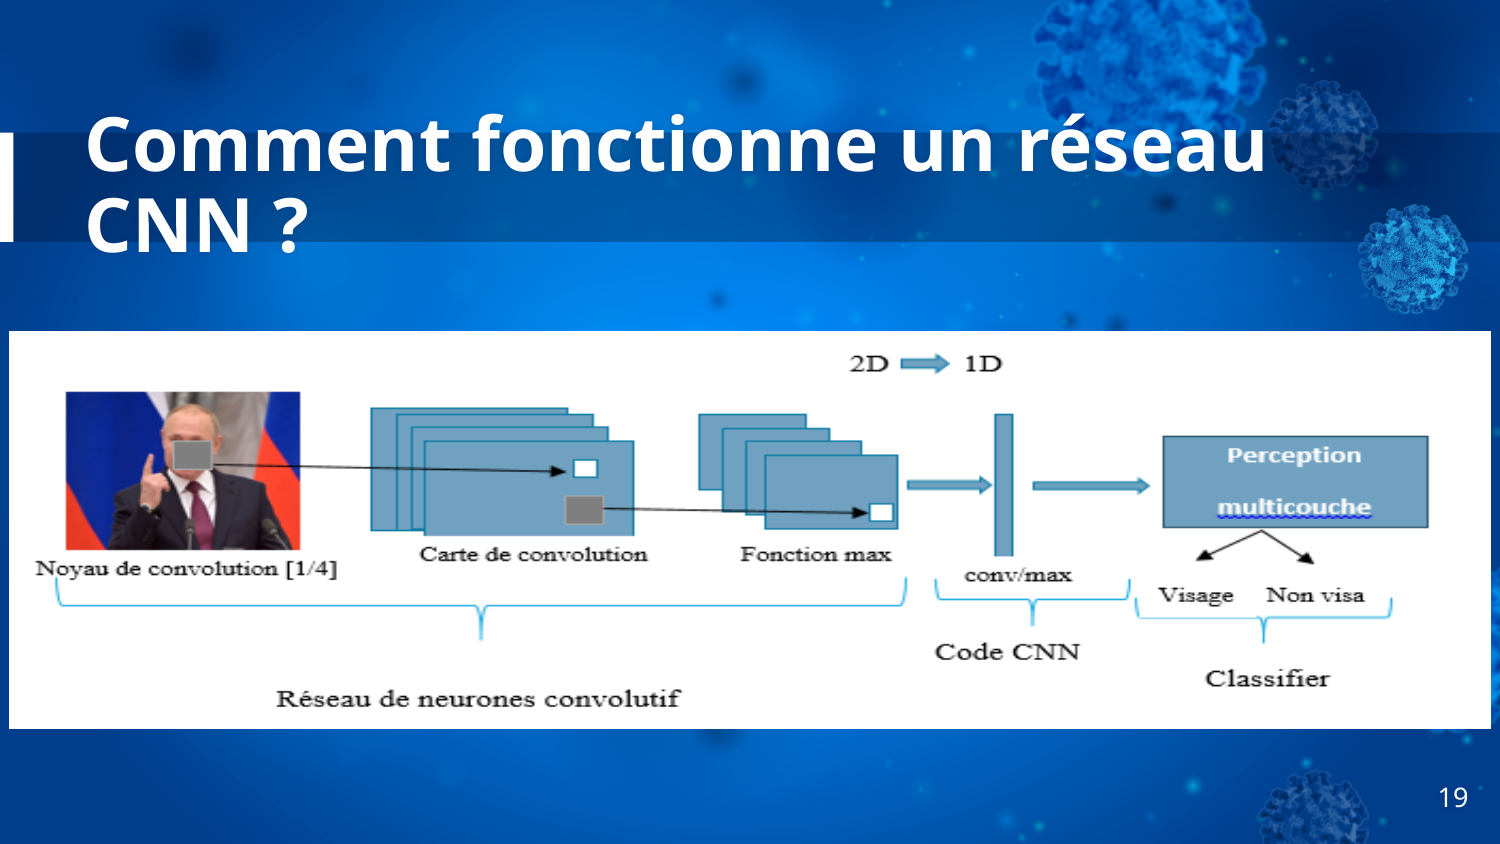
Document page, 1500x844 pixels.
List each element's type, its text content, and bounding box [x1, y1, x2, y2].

slide_number 19 [1378, 766, 1469, 832]
title Comment fonctionne un réseau CNN ? [84, 132, 1282, 242]
picture [0, 0, 1500, 844]
